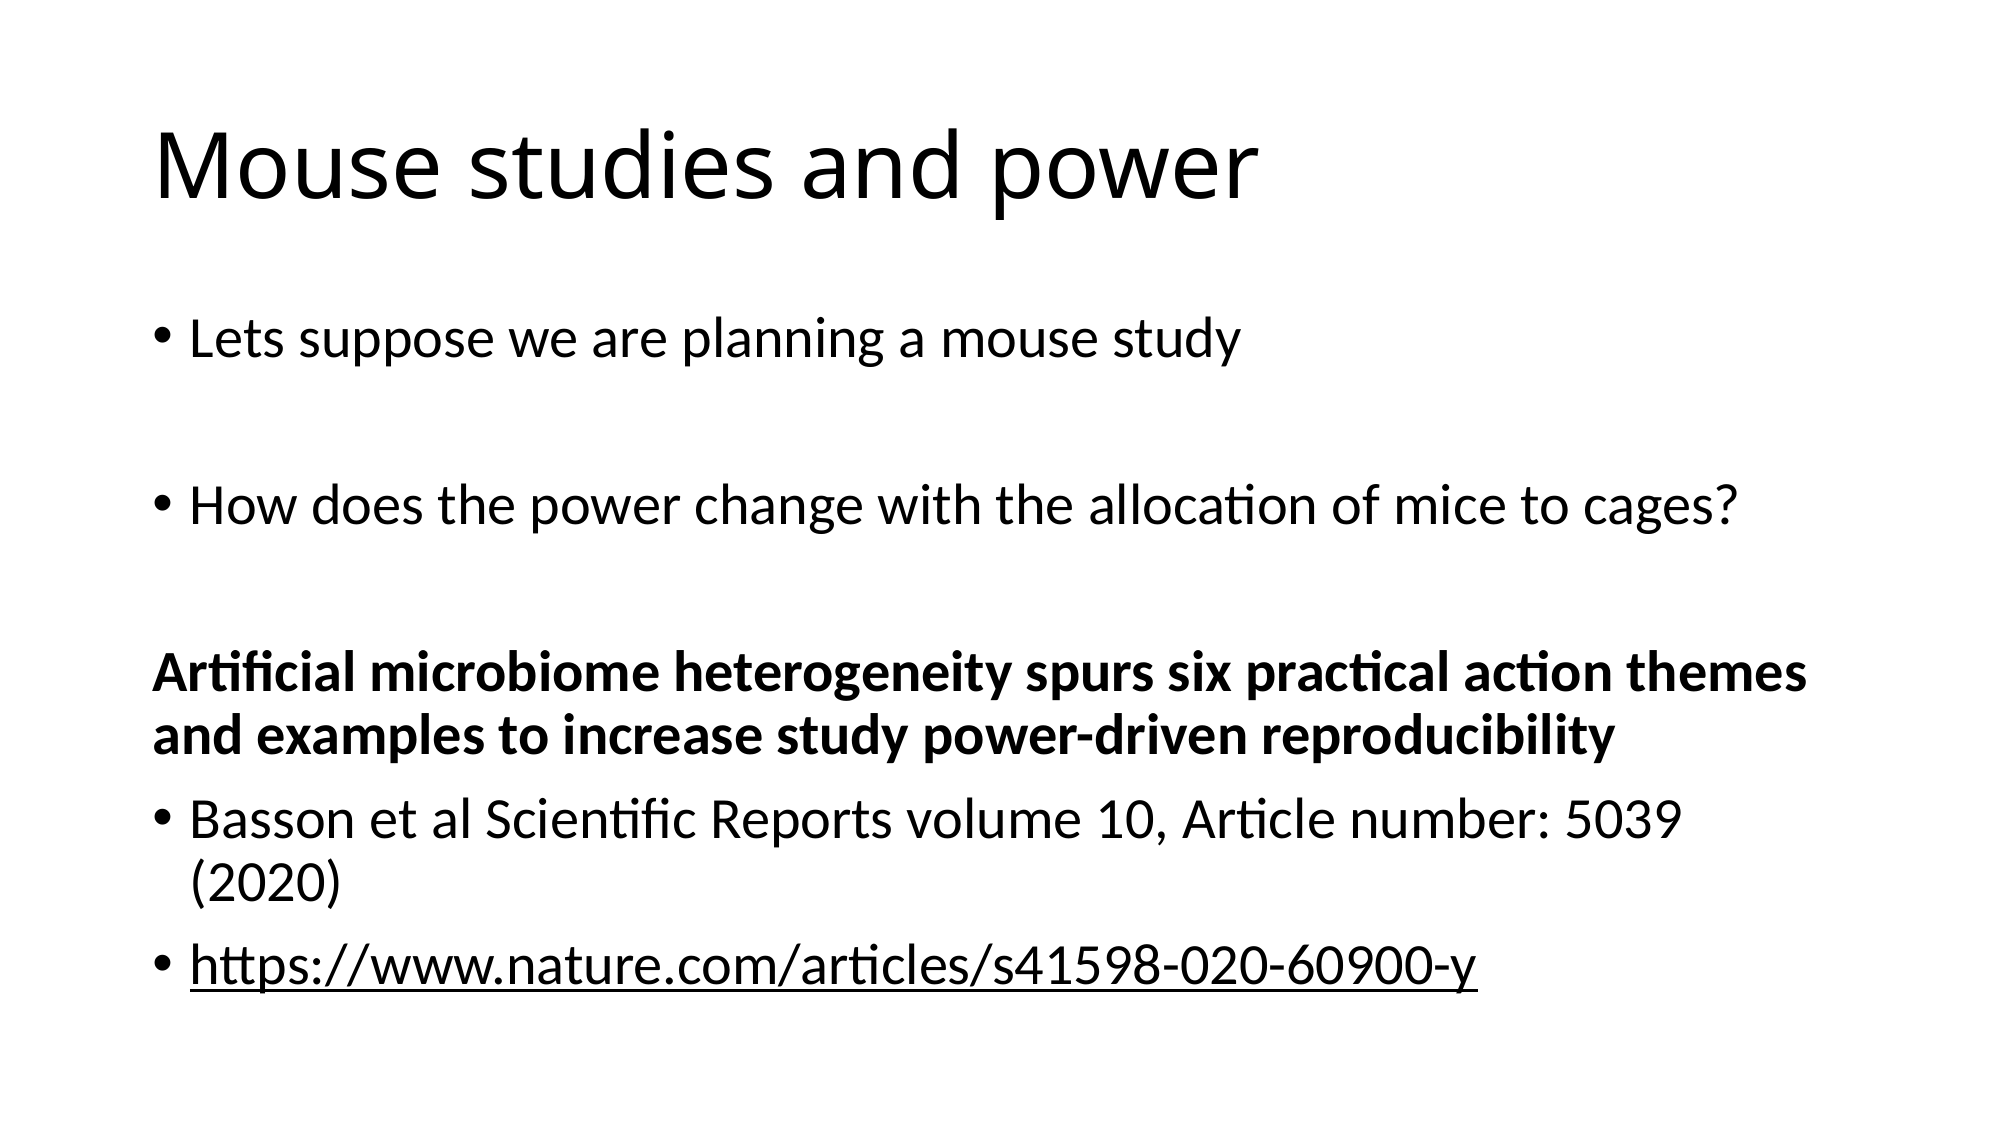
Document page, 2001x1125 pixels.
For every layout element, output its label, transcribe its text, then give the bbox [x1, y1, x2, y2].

title Mouse studies and power [137, 59, 1863, 278]
list Lets suppose we are planning a mouse study How does the power change with the allocation of mice to cages? Artificial microbiome heterogeneity spurs six practical action themes and examples to increase study power-driven reproducibility Basson et al Scientific Reports volume 10, Article number: 5039 (2020) https://www.nature.com/articles/s41598-020-60900-y [137, 299, 1863, 1014]
